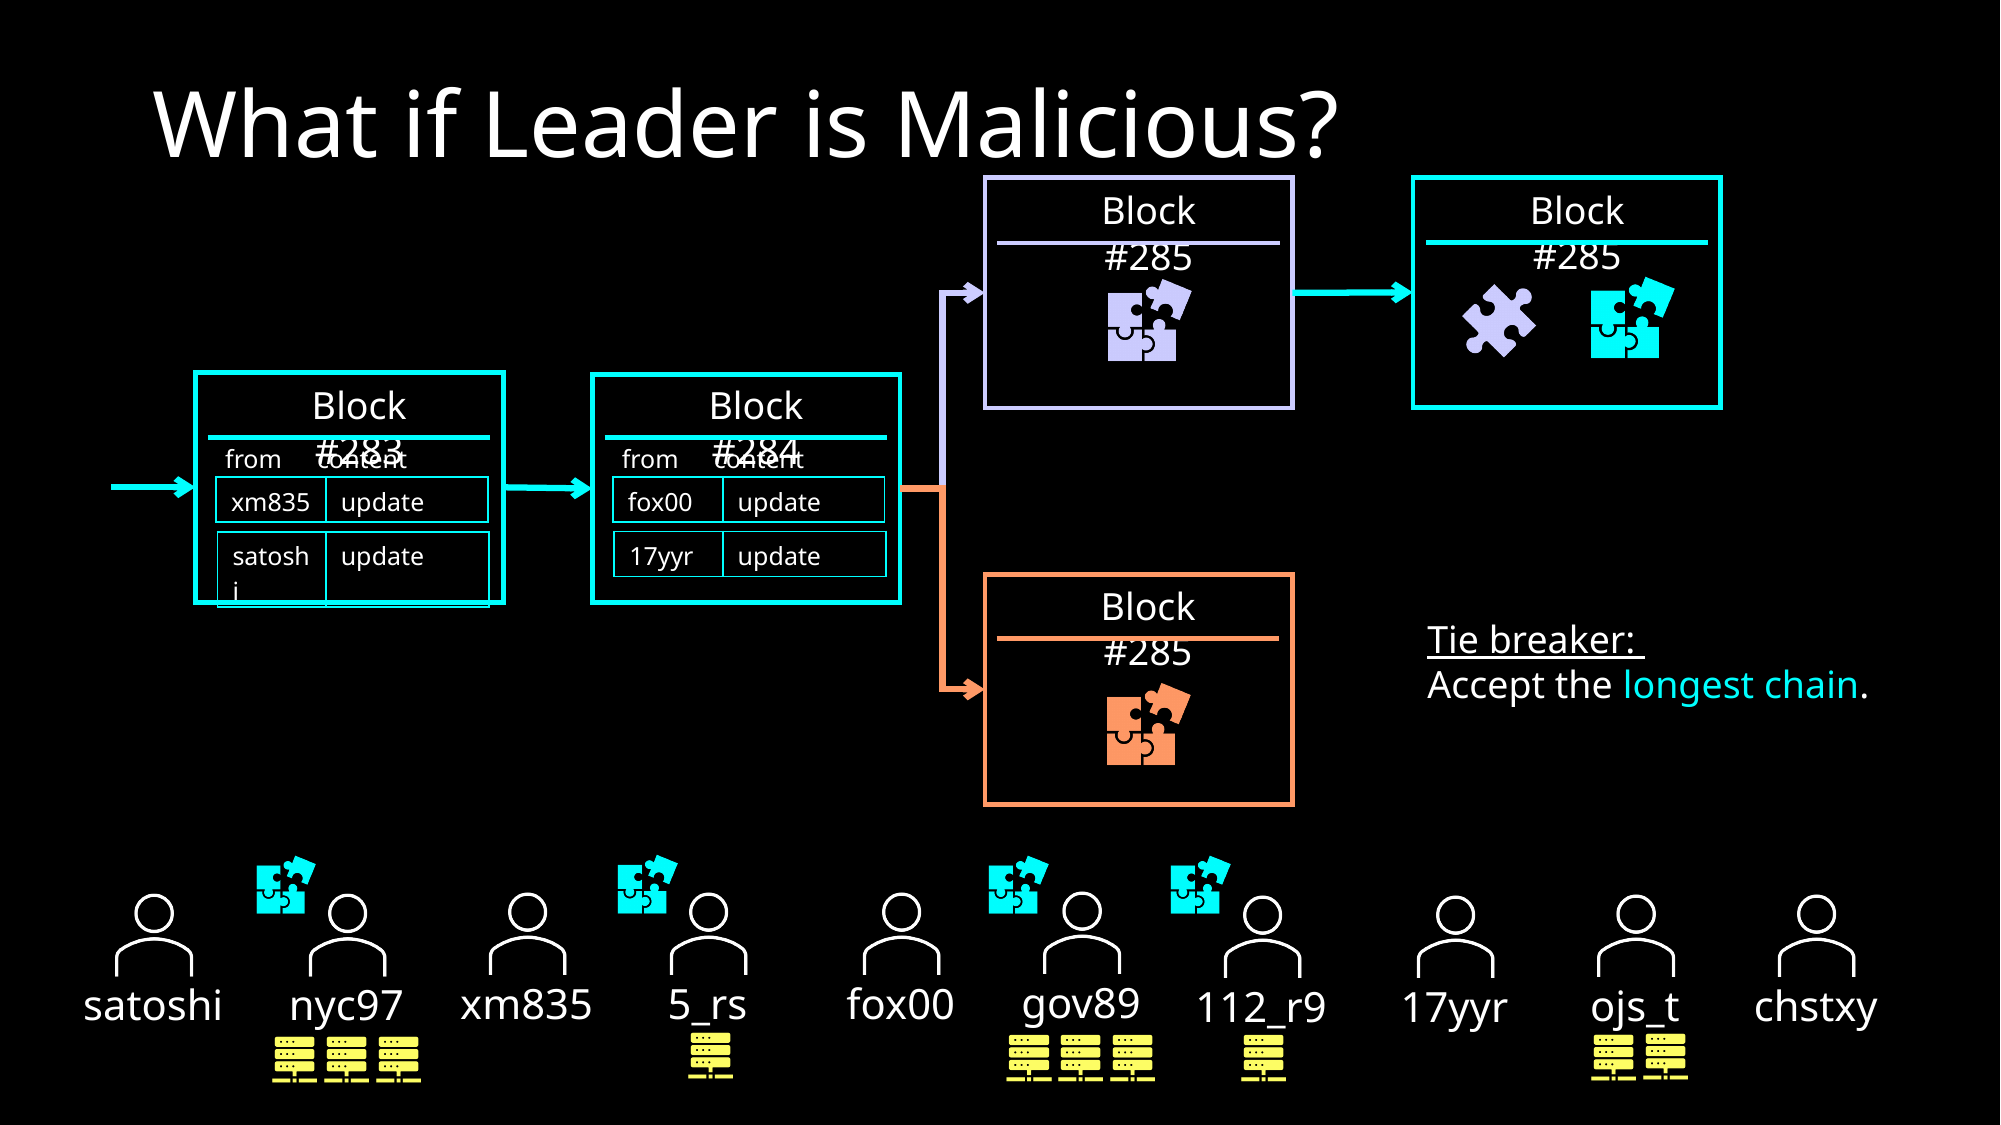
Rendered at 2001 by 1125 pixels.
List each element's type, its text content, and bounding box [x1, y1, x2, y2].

text_box [1412, 176, 1722, 408]
text_box Block #283 [247, 440, 471, 480]
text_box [1726, 878, 1905, 1038]
title What if Leader is Malicious? [137, 56, 1863, 200]
table_header update [724, 478, 884, 521]
text_box Block #283 [247, 374, 471, 435]
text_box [1172, 879, 1351, 1039]
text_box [900, 292, 985, 488]
picture [1160, 845, 1241, 925]
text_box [257, 877, 436, 1038]
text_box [618, 876, 797, 1037]
table_header satoshi [218, 533, 325, 606]
picture [1093, 264, 1206, 377]
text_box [811, 876, 990, 1037]
text_box Block #285 [1036, 575, 1260, 636]
text_box Block #284 [644, 374, 868, 435]
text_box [1365, 879, 1544, 1039]
text_box Block #285 [1465, 245, 1689, 285]
picture [978, 845, 1059, 925]
table_header update [327, 478, 487, 521]
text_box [1584, 1038, 1695, 1087]
table_header 17yyr [615, 532, 722, 576]
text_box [265, 1038, 428, 1089]
picture [1234, 1028, 1293, 1088]
text_box [591, 374, 900, 603]
picture [1455, 279, 1543, 366]
text_box [984, 573, 1294, 805]
picture [607, 844, 688, 925]
text_box Block #284 [644, 440, 868, 480]
text_box Block #285 [1037, 180, 1261, 241]
picture [1576, 262, 1689, 375]
text_box Block #285 [1036, 641, 1260, 681]
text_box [63, 877, 243, 1038]
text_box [437, 876, 616, 1037]
text_box Block #285 [1037, 245, 1261, 285]
text_box Block #285 [1465, 179, 1689, 240]
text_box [991, 875, 1171, 1036]
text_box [1545, 878, 1725, 1038]
picture [1092, 668, 1205, 781]
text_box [900, 488, 985, 690]
picture [680, 1026, 740, 1085]
table_header fox00 [614, 478, 722, 521]
table_header from [607, 440, 644, 486]
text_box [195, 371, 505, 603]
table_header from [210, 440, 247, 486]
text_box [999, 1028, 1162, 1088]
table_header update [327, 533, 488, 606]
table_header xm835 [217, 478, 325, 521]
text_box Tie breaker: Accept the longest chain. [1412, 608, 2000, 713]
picture [245, 845, 326, 925]
table_header update [724, 532, 885, 576]
text_box [984, 177, 1294, 409]
